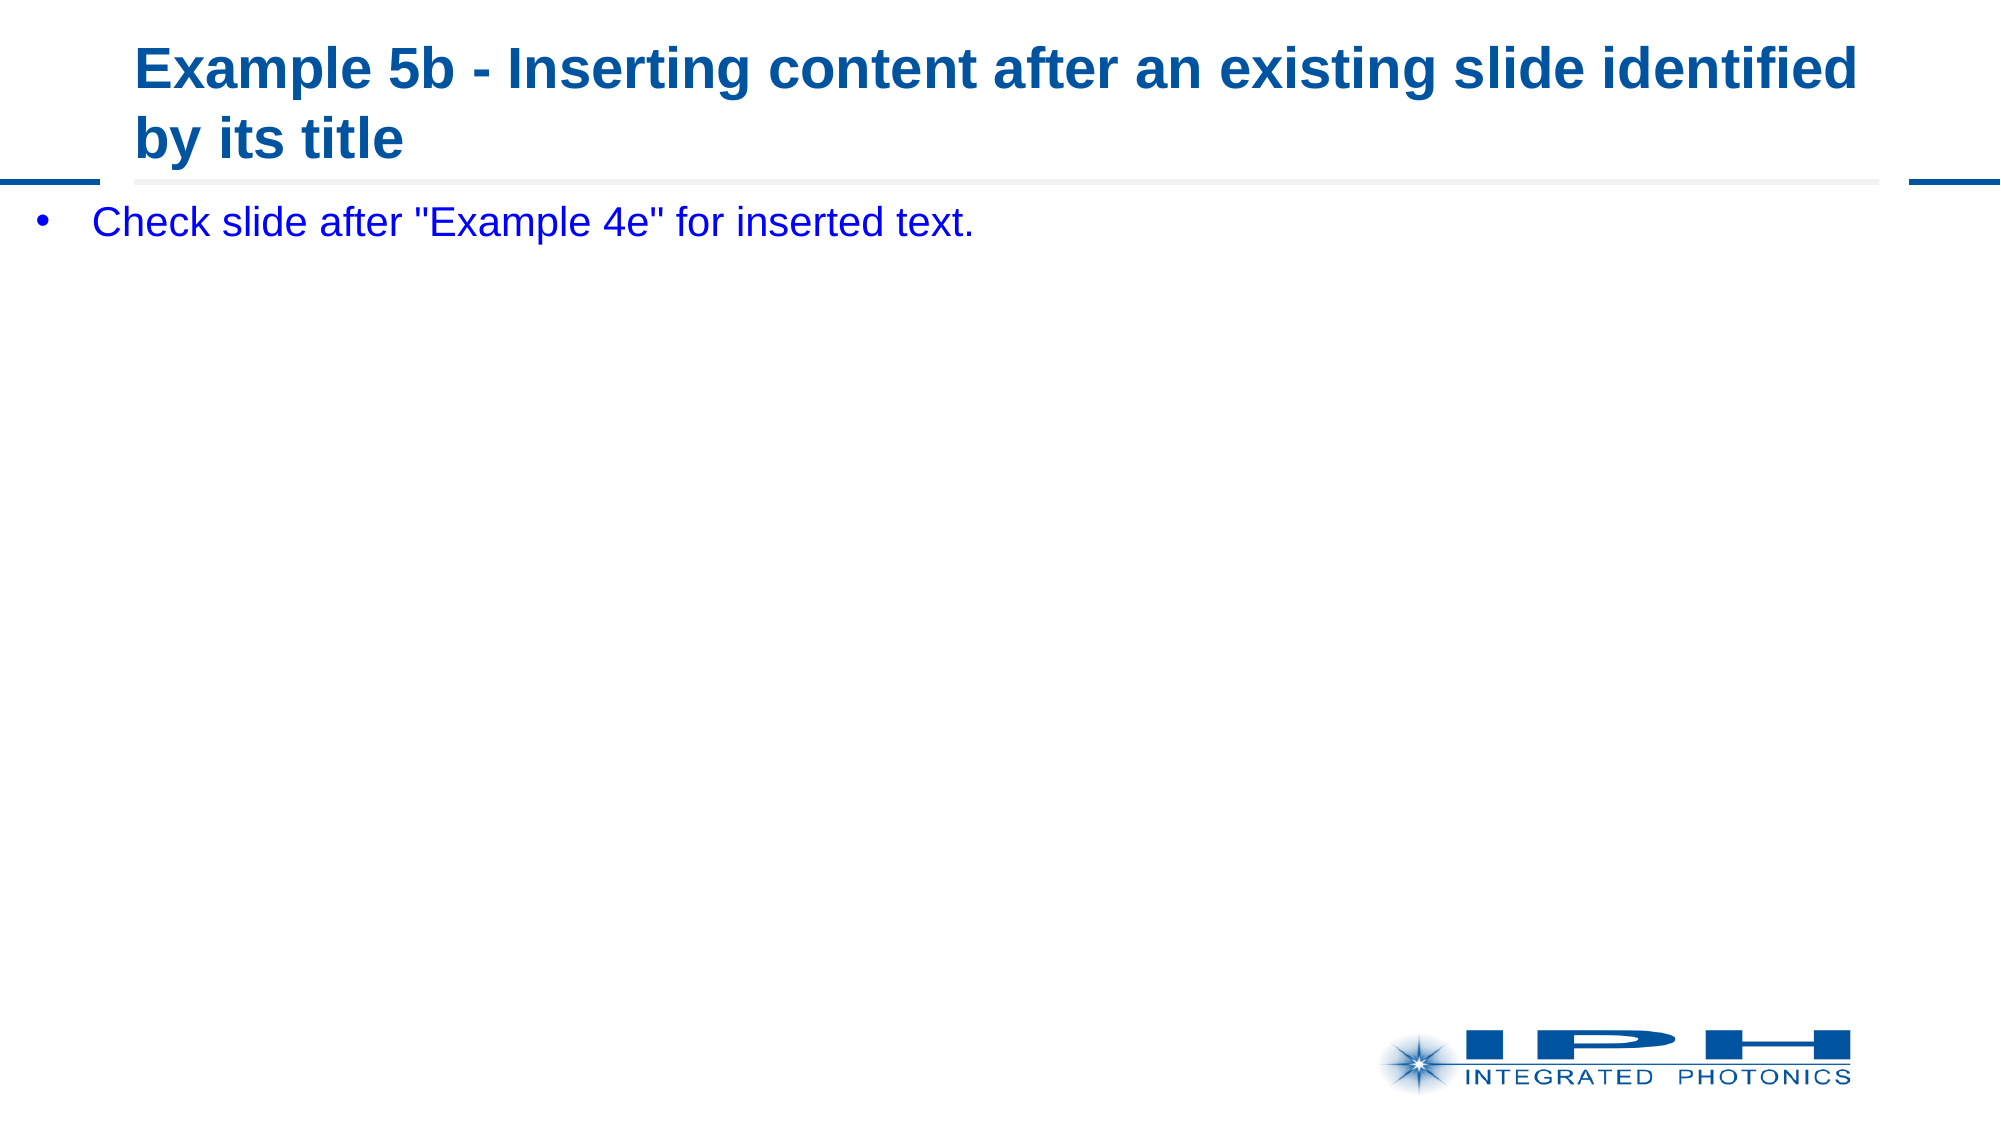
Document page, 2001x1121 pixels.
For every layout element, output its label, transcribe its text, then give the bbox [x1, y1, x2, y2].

title Example 5b - Inserting content after an existing slide identified by its title [134, 30, 1880, 168]
text_box Check slide after "Example 4e" for inserted text. [20, 187, 1000, 253]
picture [1375, 1029, 1851, 1097]
